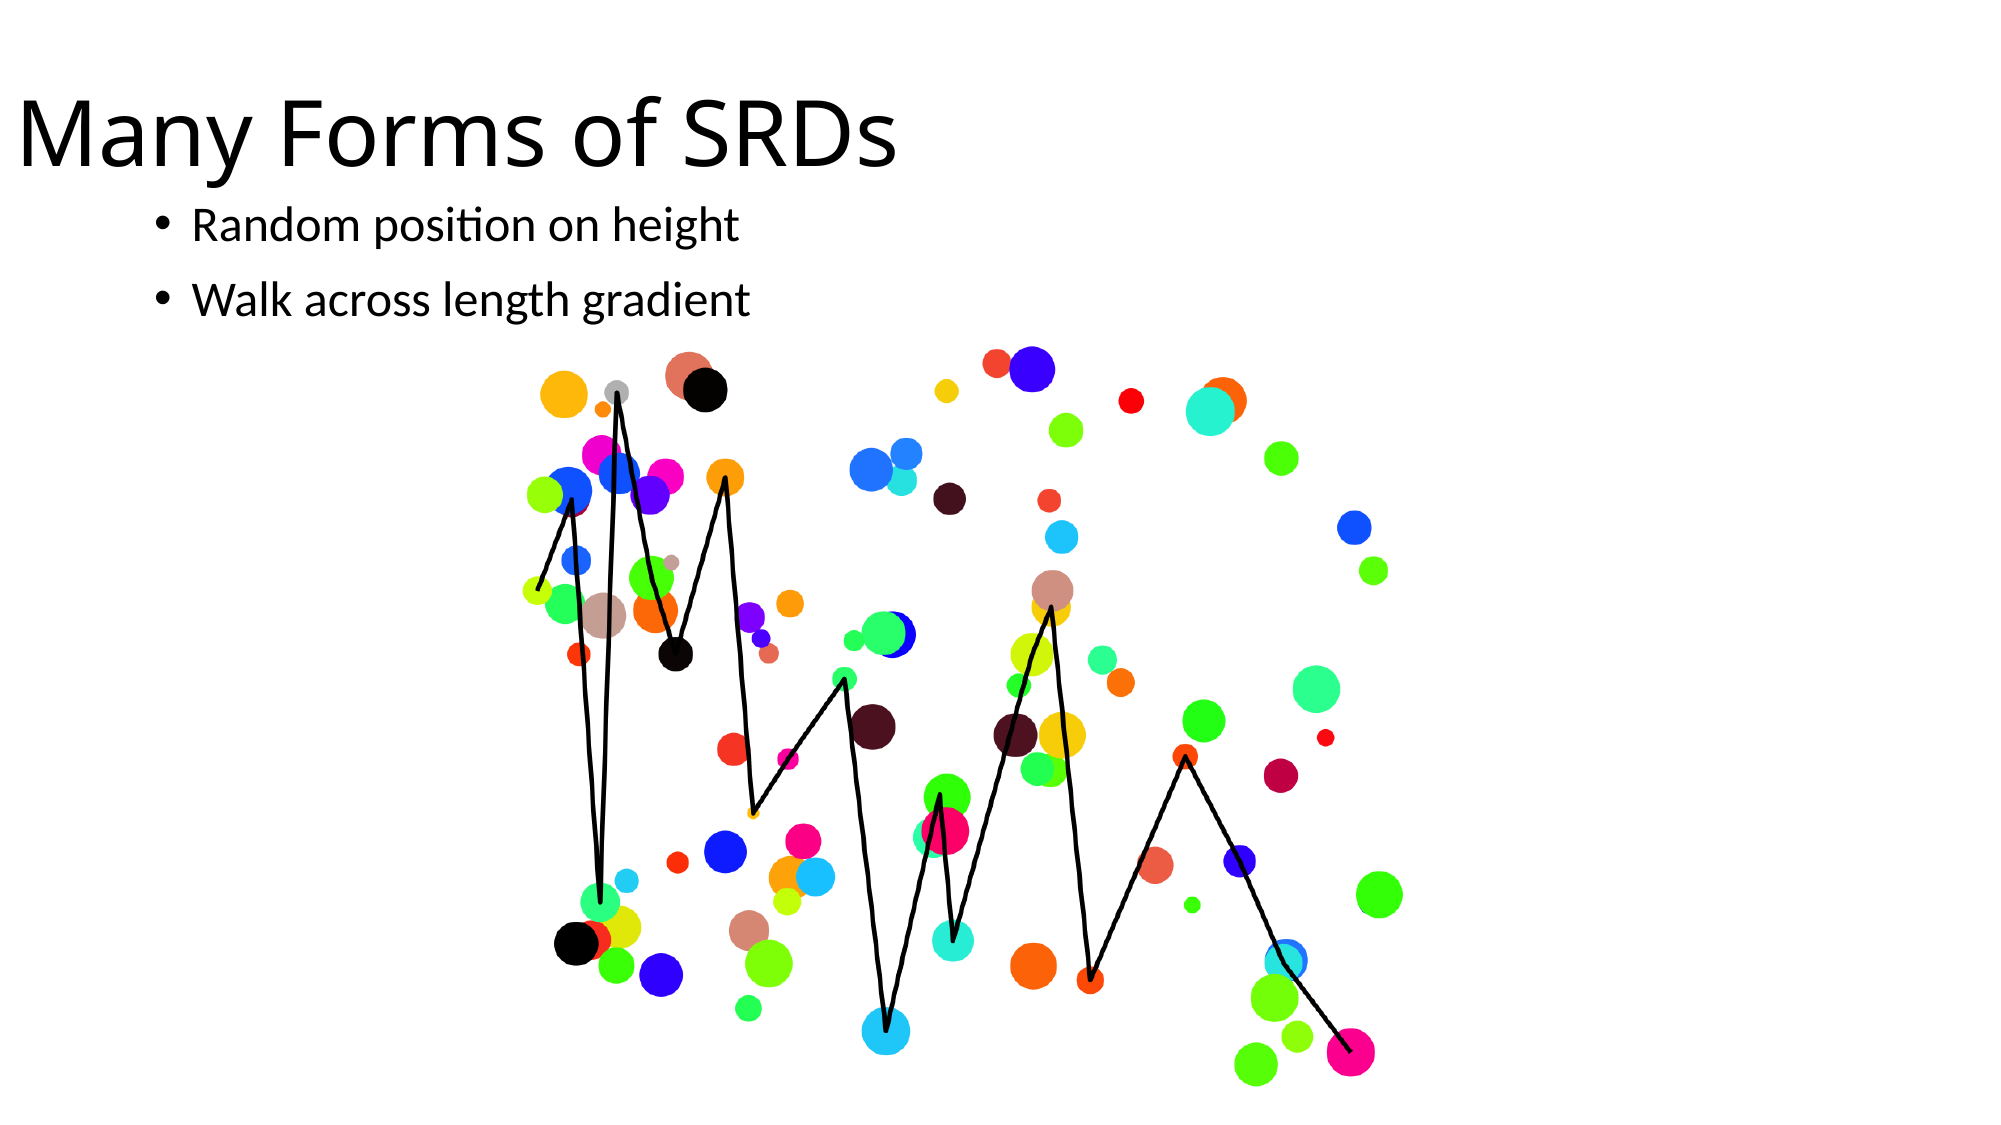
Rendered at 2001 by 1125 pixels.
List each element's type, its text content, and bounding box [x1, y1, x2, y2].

picture [489, 328, 1421, 1105]
list Random position on height Walk across length gradient [139, 246, 1490, 934]
title Many Forms of SRDs [0, 28, 1725, 246]
